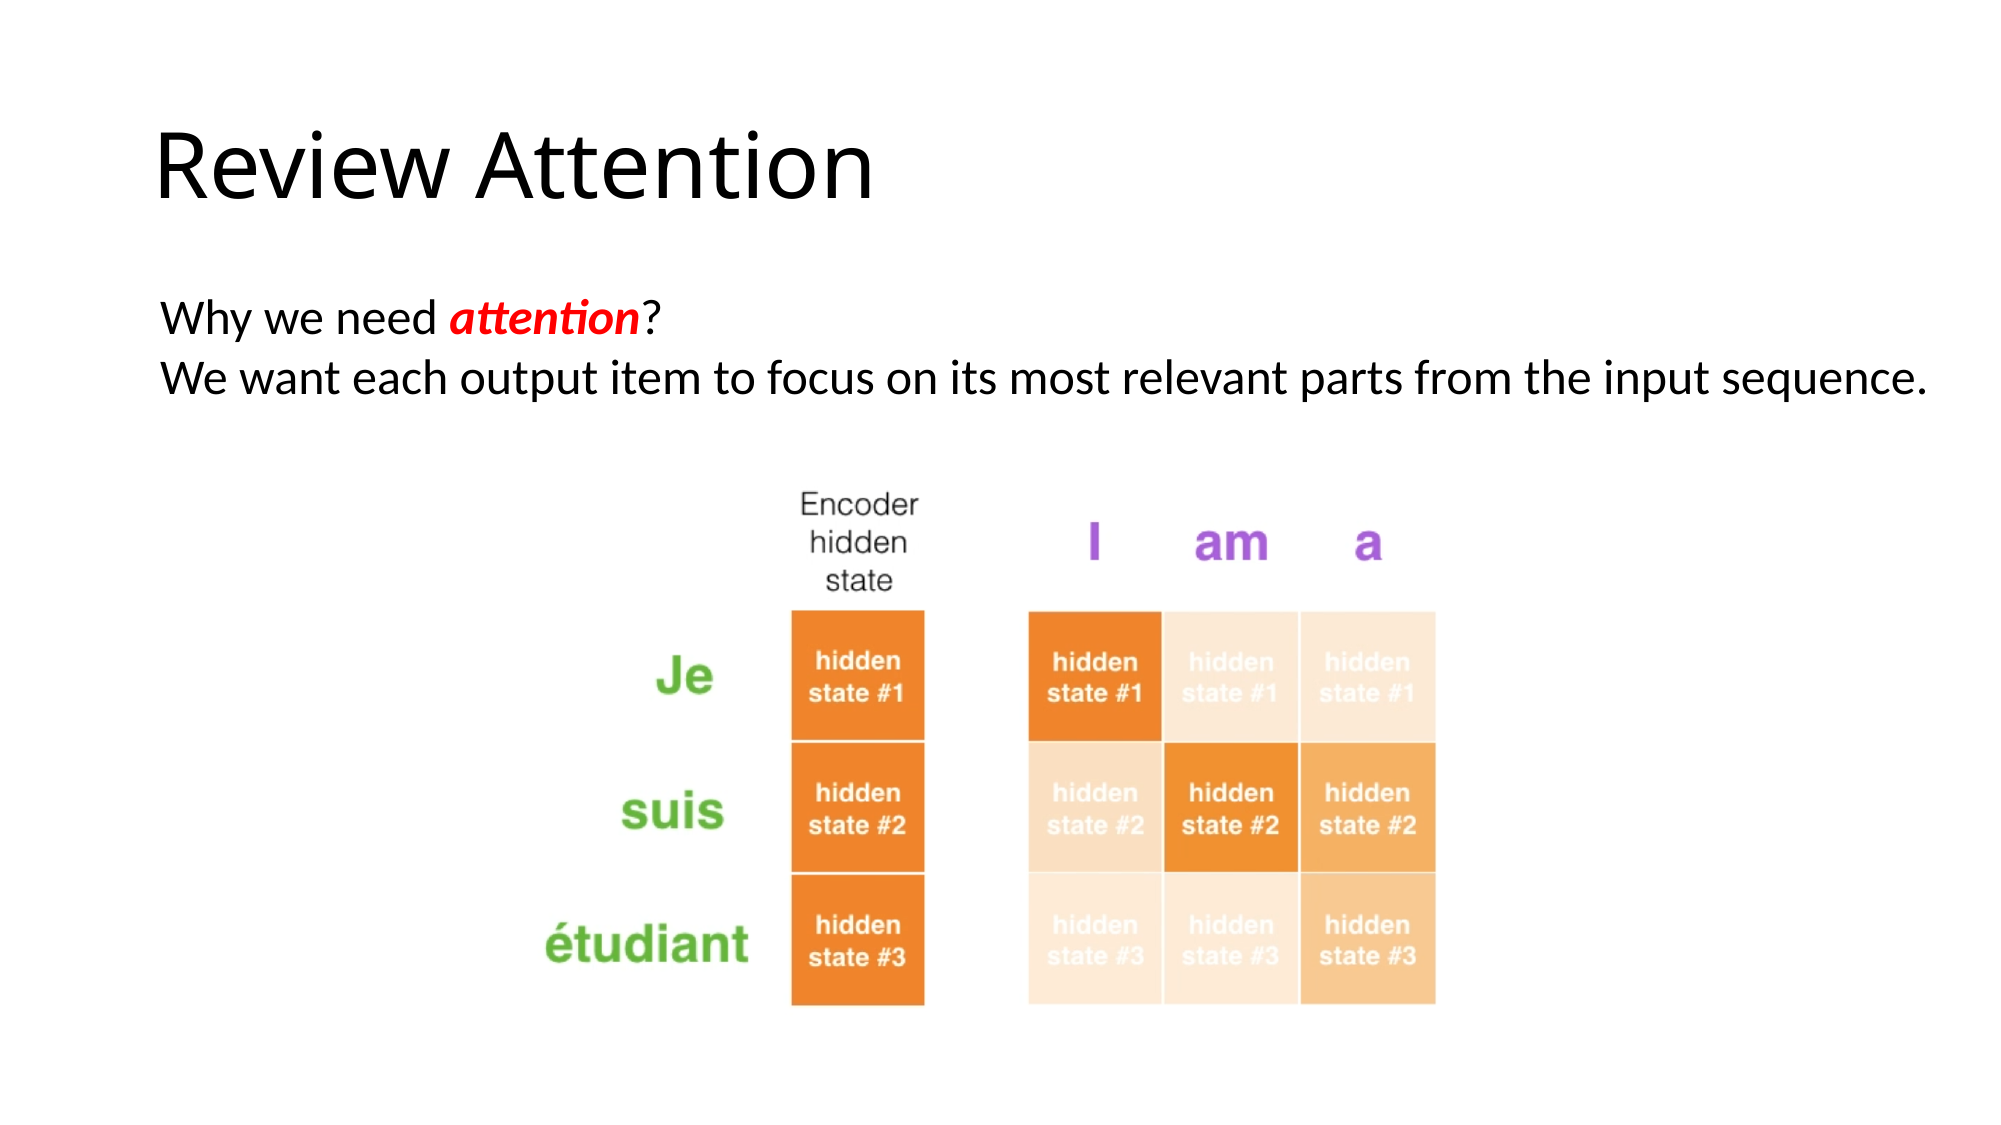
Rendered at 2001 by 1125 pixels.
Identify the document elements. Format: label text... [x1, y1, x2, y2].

title Review Attention [137, 59, 1863, 278]
text_box Why we need attention? We want each output item to focus on its most relevant parts from the input sequence. [145, 277, 1944, 412]
picture [517, 475, 1483, 1017]
